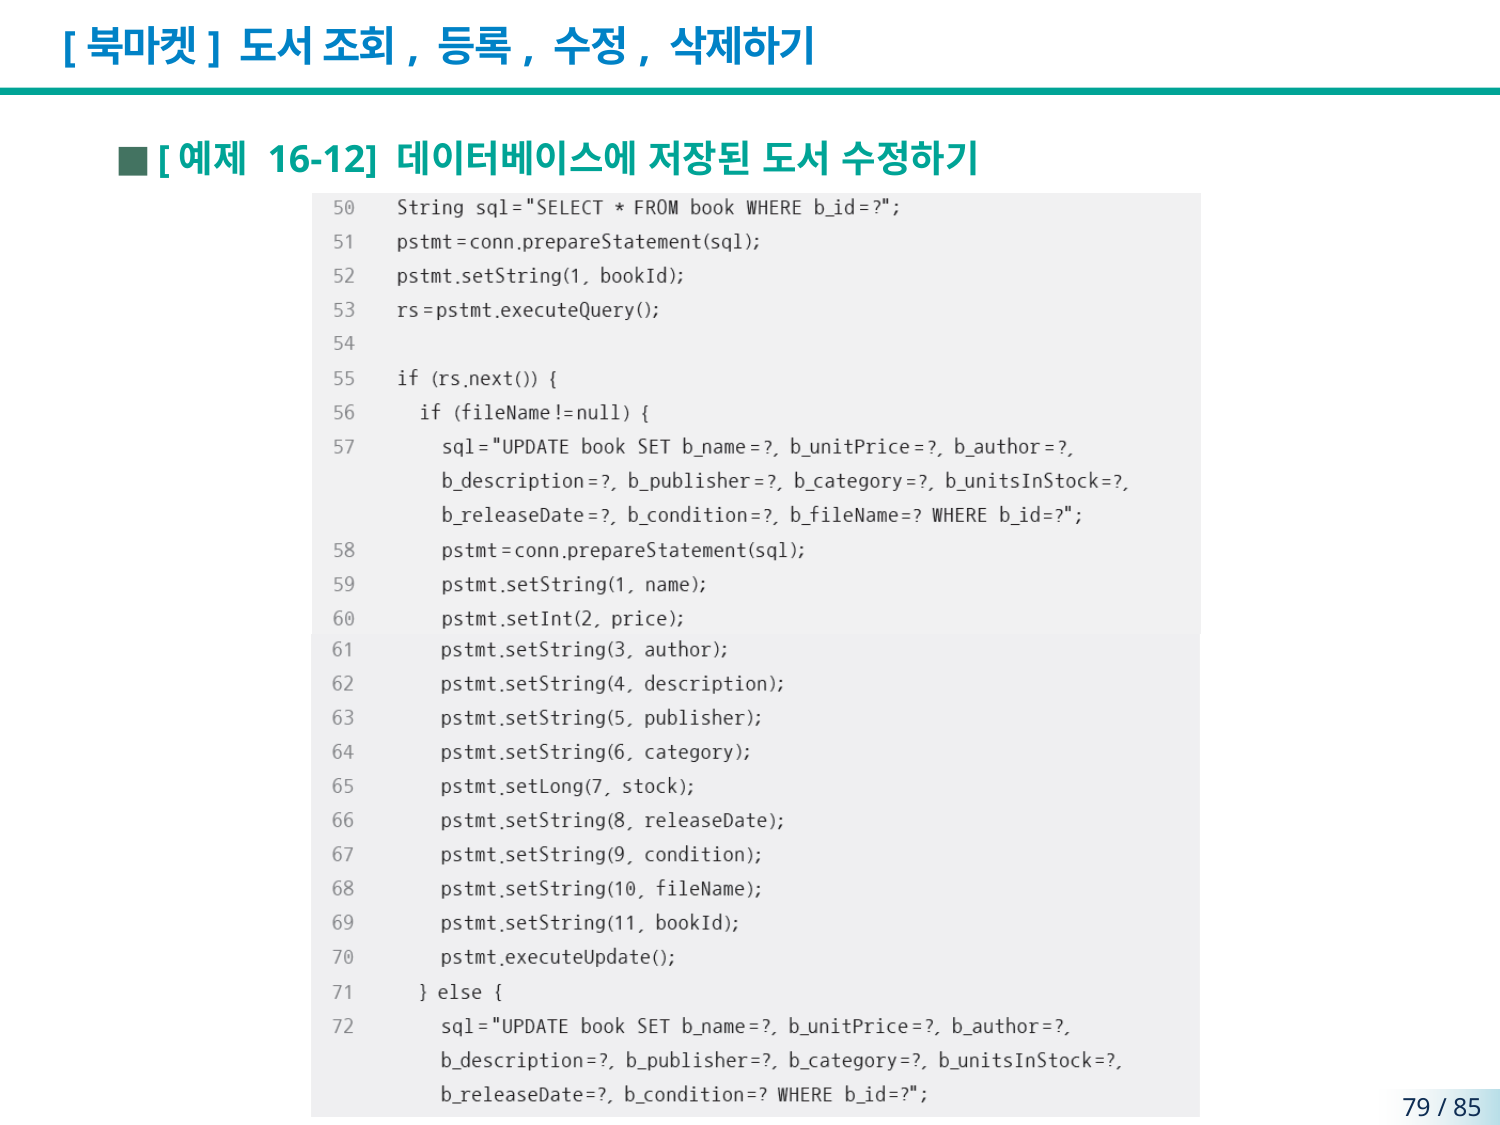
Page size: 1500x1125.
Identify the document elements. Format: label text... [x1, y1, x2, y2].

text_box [309, 193, 1201, 1117]
title [북마켓] 도서 조회, 등록, 수정, 삭제하기 [47, 5, 1325, 84]
list [예제 16-12] 데이터베이스에 저장된 도서 수정하기 [100, 127, 1459, 1050]
